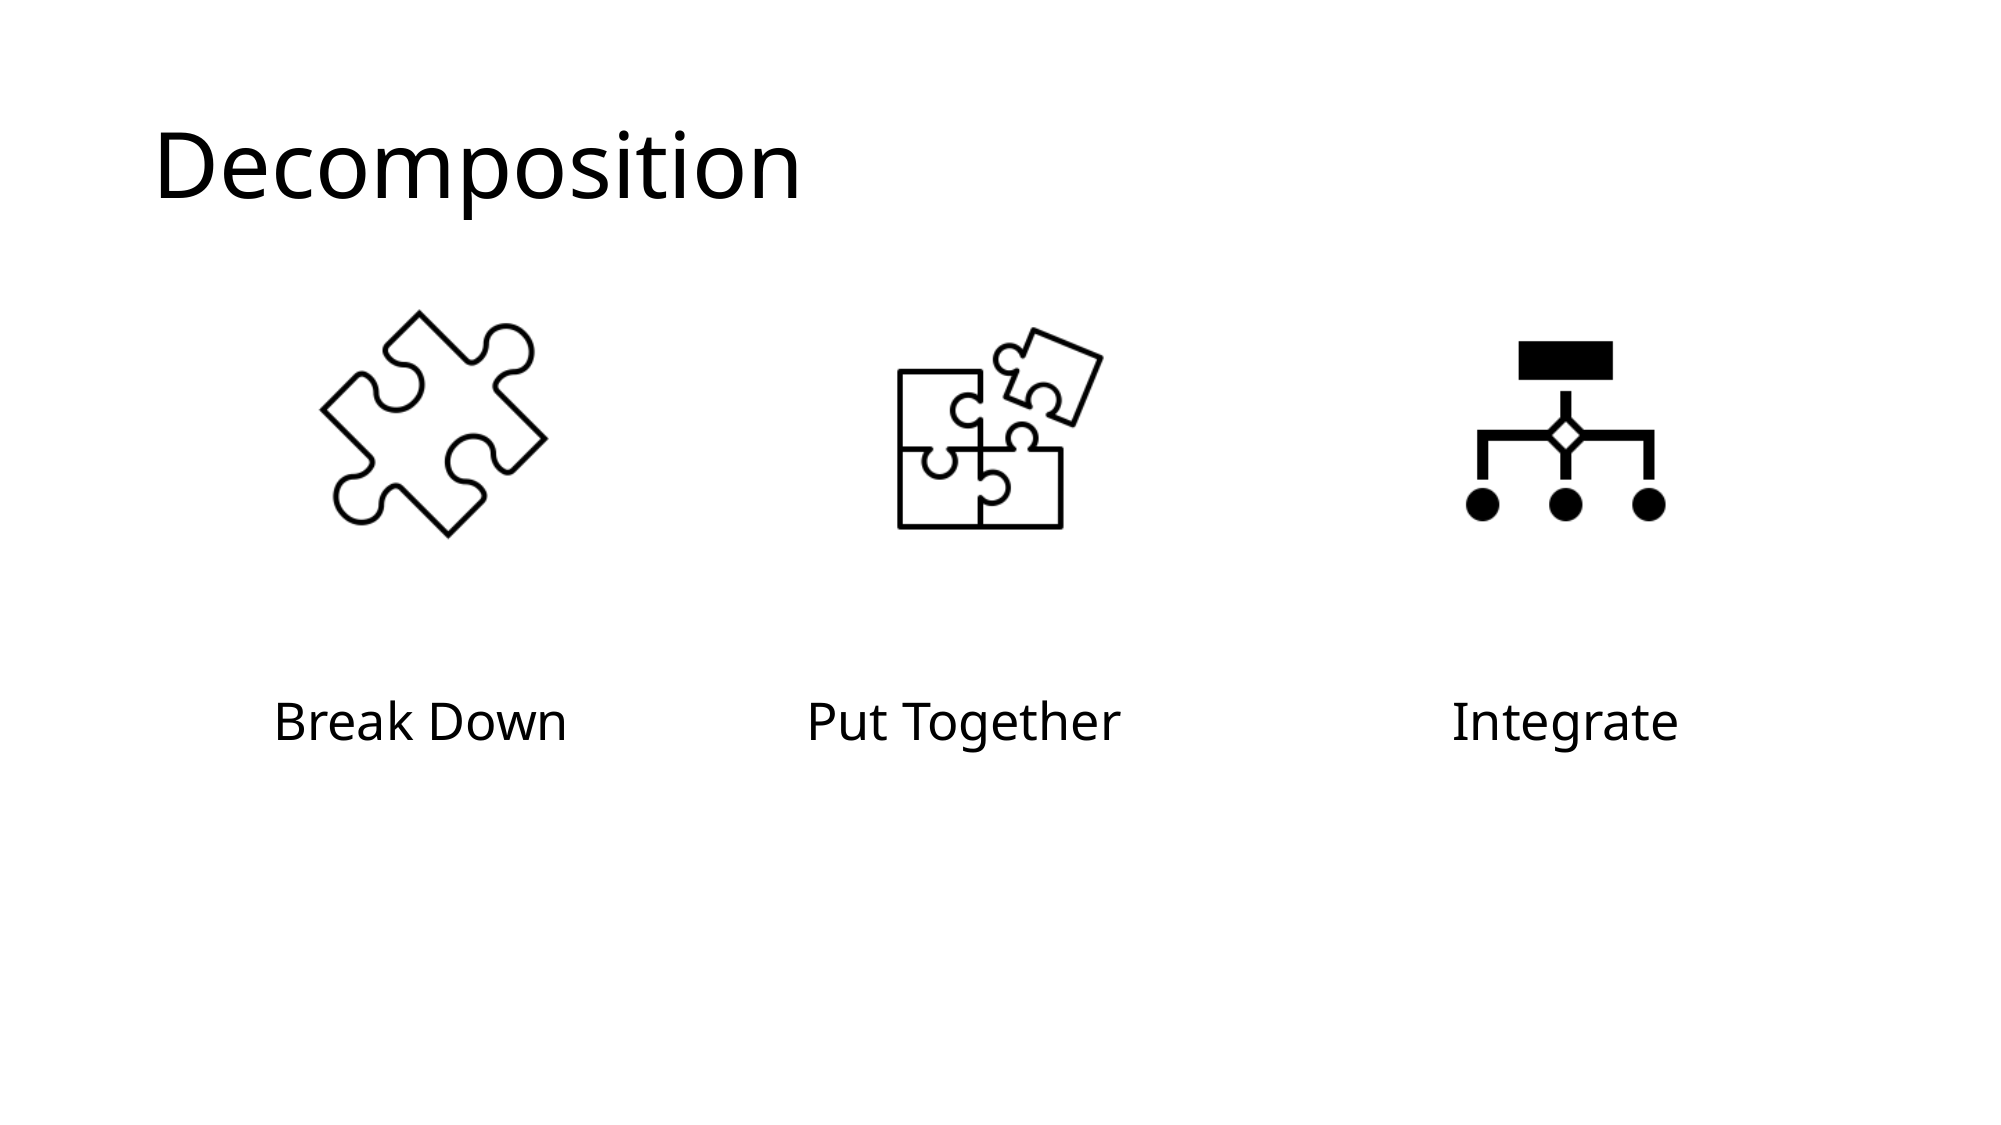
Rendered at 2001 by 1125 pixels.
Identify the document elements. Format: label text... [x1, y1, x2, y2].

text_box Break Down [144, 680, 687, 758]
picture [300, 297, 567, 563]
picture [1433, 297, 1700, 563]
text_box Put Together [687, 680, 1241, 758]
title Decomposition [137, 59, 1863, 278]
picture [867, 297, 1133, 563]
text_box Integrate [1289, 680, 1843, 758]
